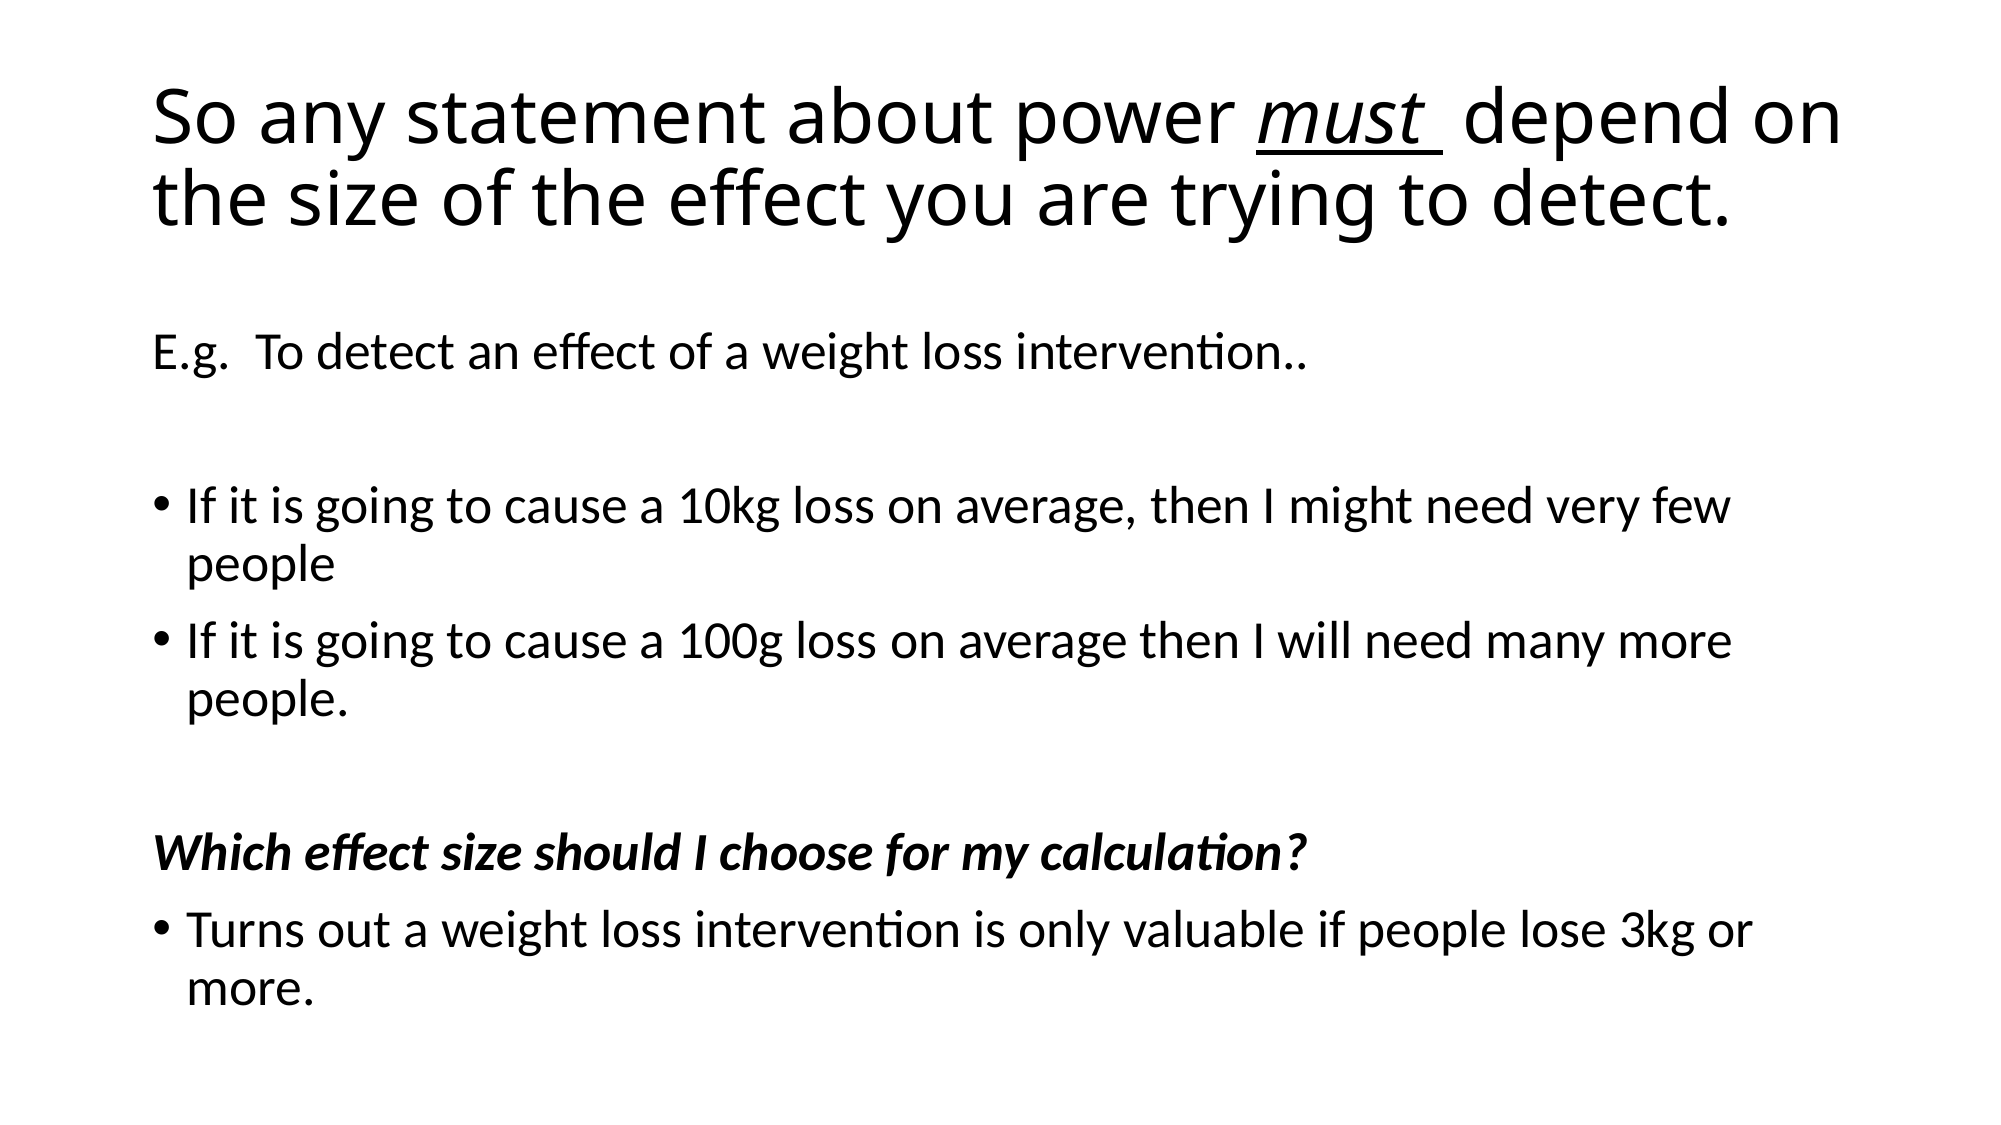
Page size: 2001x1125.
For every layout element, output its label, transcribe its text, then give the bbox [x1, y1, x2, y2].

list E.g. To detect an effect of a weight loss intervention.. If it is going to cause a 10kg loss on average, then I might need very few people If it is going to cause a 100g loss on average then I will need many more people. Which effect size should I choose for my calculation? Turns out a weight loss intervention is only valuable if people lose 3kg or more. [137, 316, 1863, 1030]
title So any statement about power must depend on the size of the effect you are trying to detect. [137, 51, 1863, 269]
